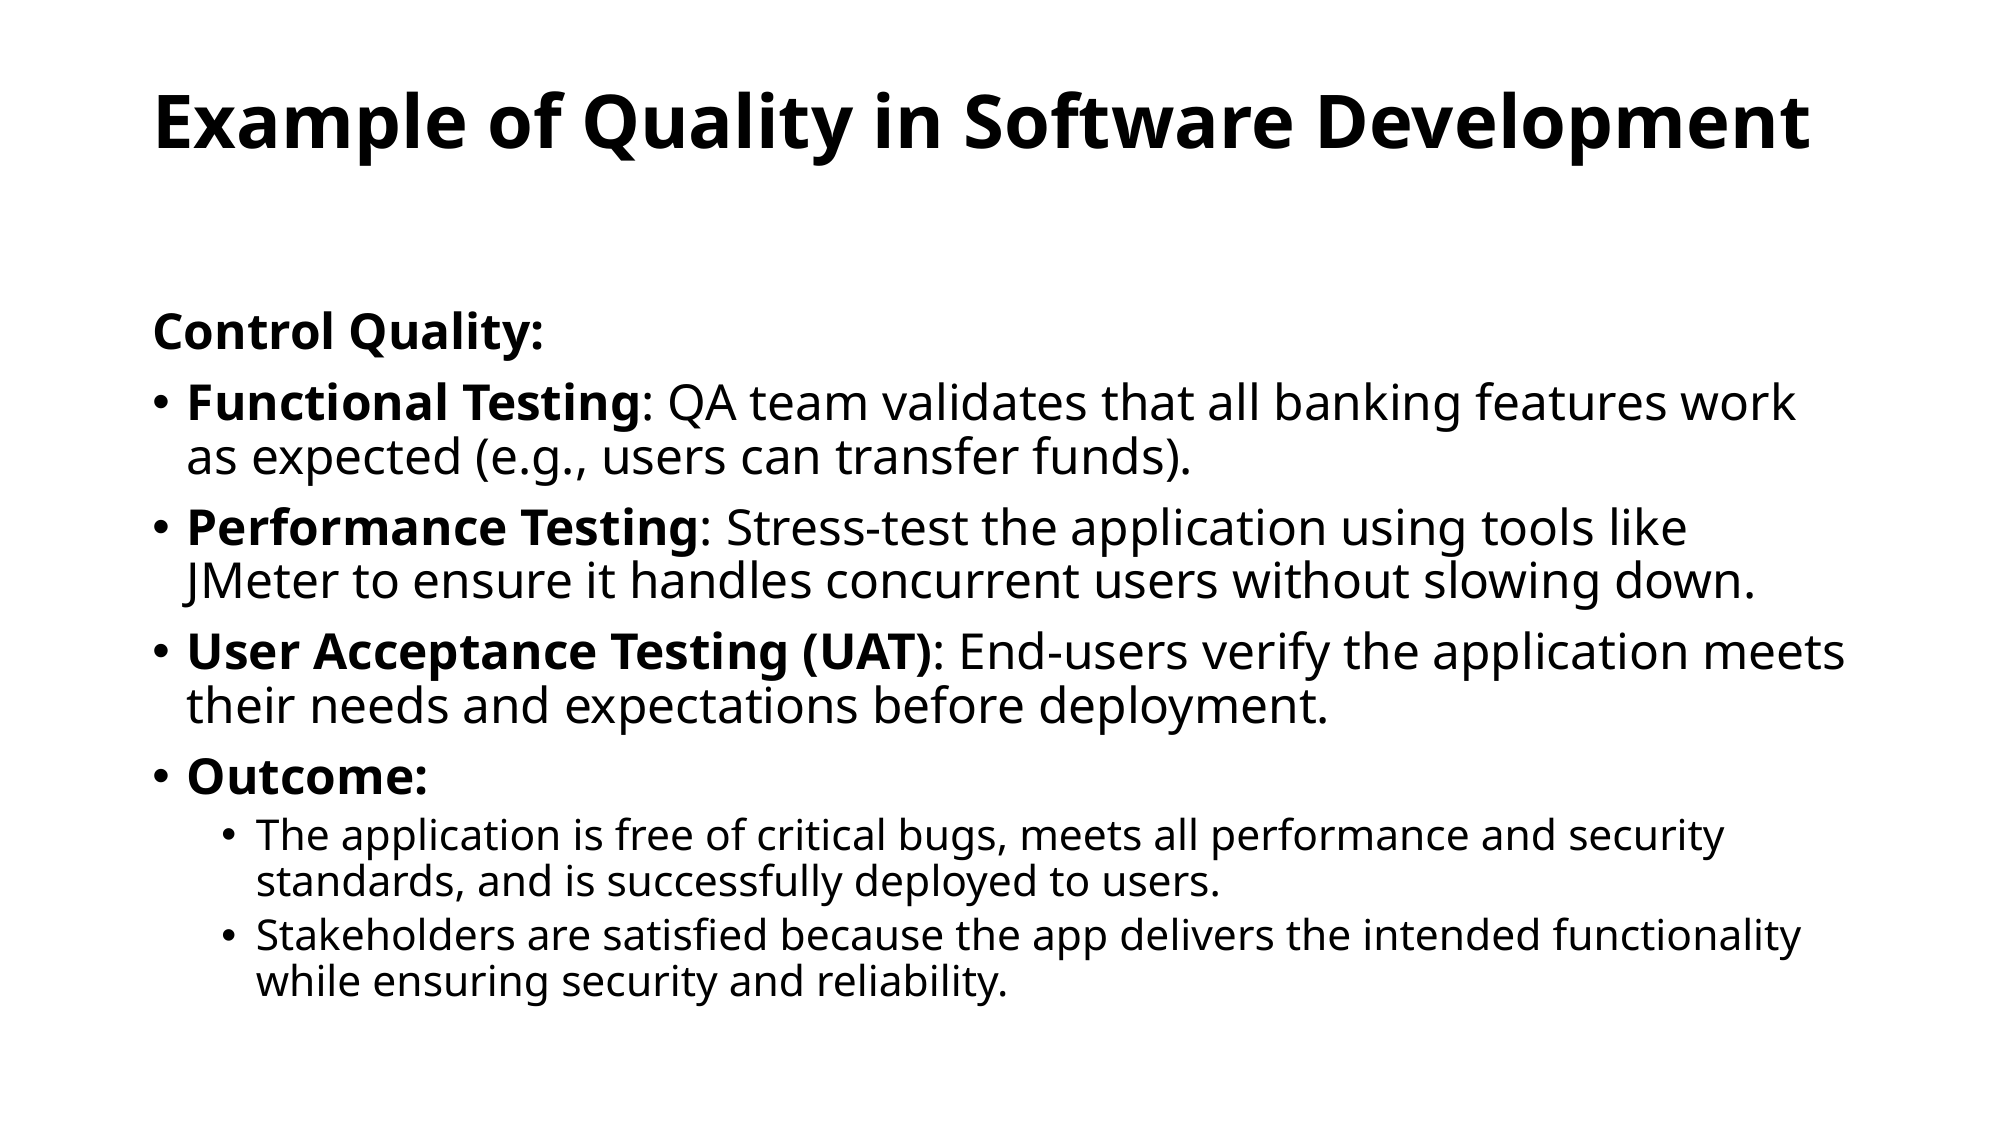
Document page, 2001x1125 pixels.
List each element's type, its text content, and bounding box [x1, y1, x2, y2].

list Control Quality: Functional Testing: QA team validates that all banking features work as expected (e.g., users can transfer funds). Performance Testing: Stress-test the application using tools like JMeter to ensure it handles concurrent users without slowing down. User Acceptance Testing (UAT): End-users verify the application meets their needs and expectations before deployment. Outcome: The application is free of critical bugs, meets all performance and security standards, and is successfully deployed to users. Stakeholders are satisfied because the app delivers the intended functionality while ensuring security and reliability. [137, 299, 1863, 1014]
title Example of Quality in Software Development [137, 59, 1863, 278]
